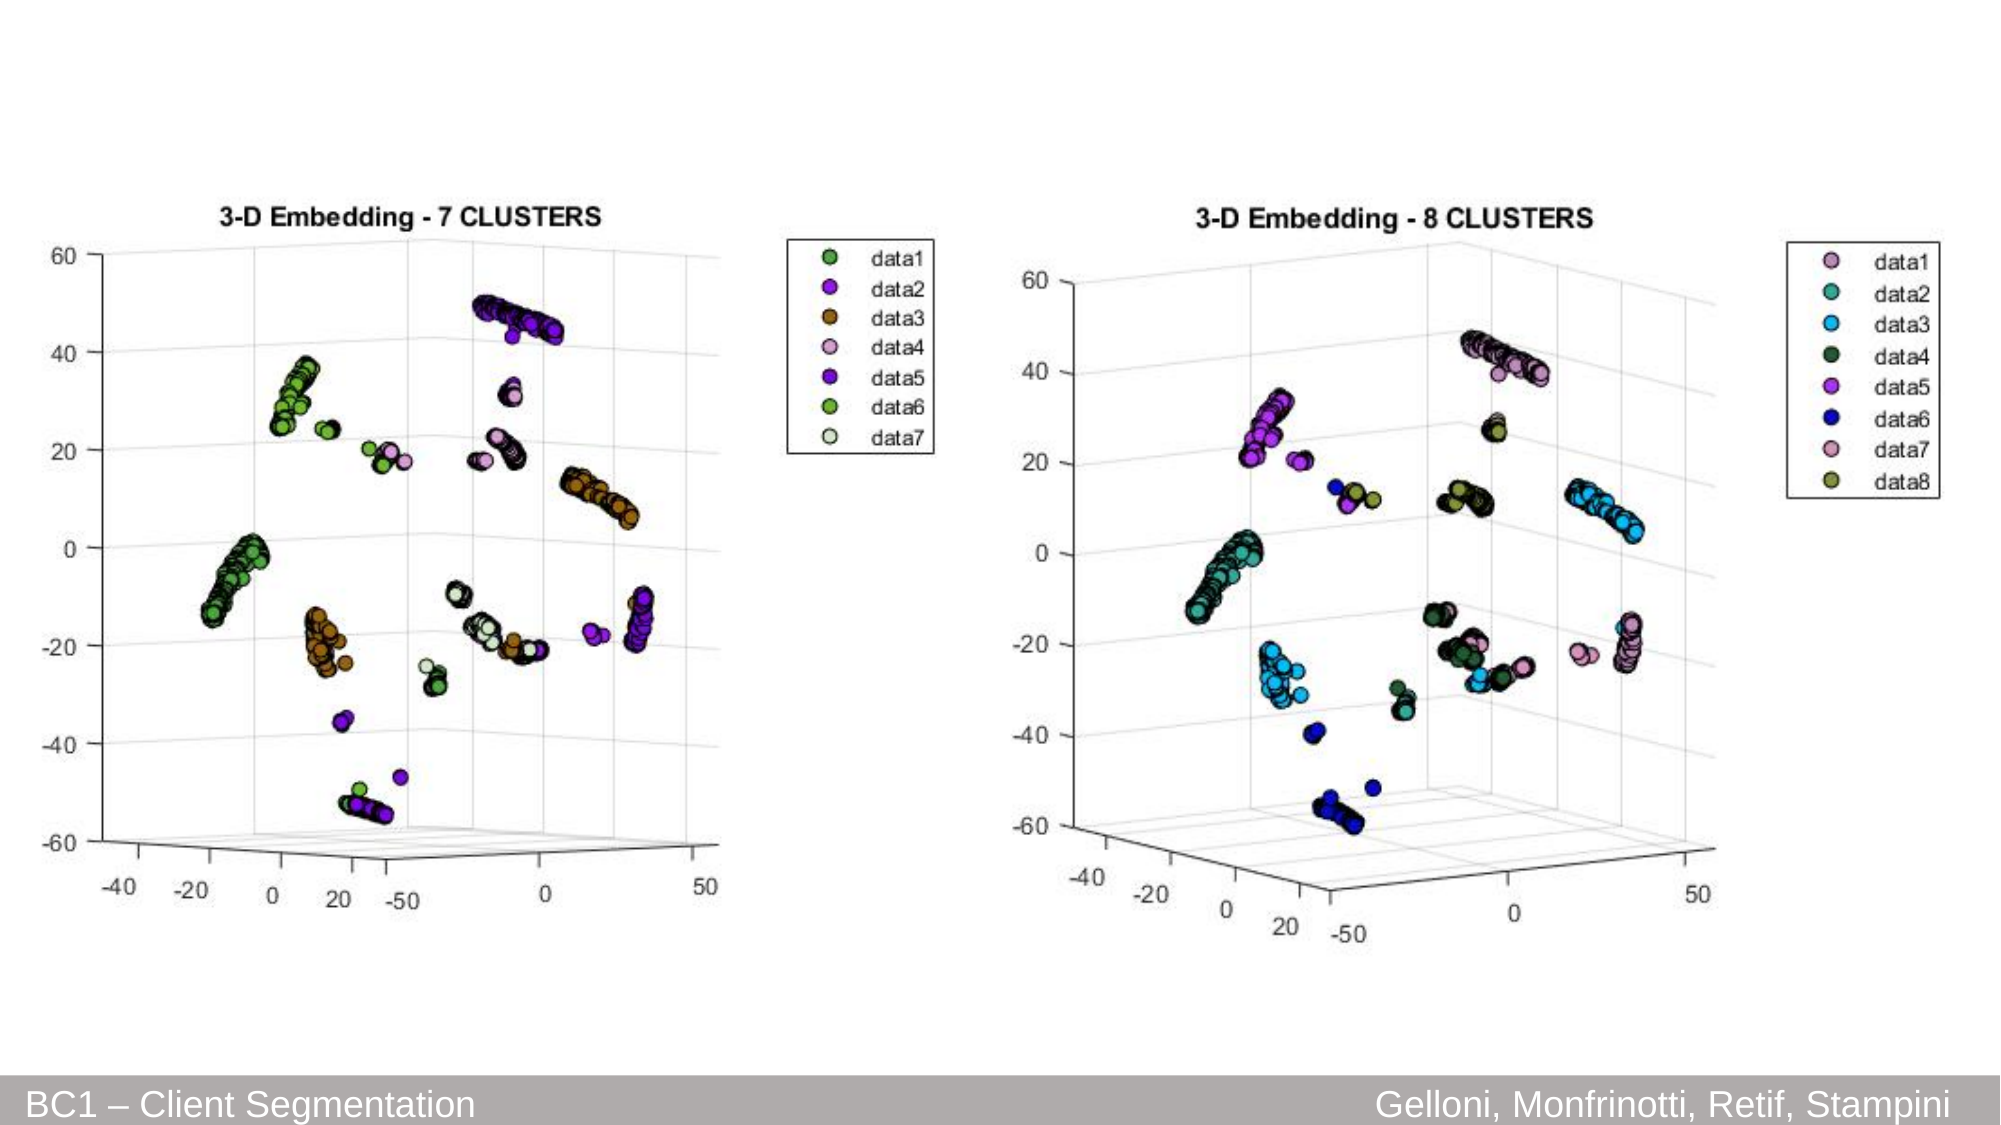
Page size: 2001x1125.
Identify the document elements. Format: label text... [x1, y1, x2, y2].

text_box BC1 – Client Segmentation Gelloni, Monfrinotti, Retif, Stampini [0, 1074, 2000, 1125]
picture [0, 183, 2000, 979]
